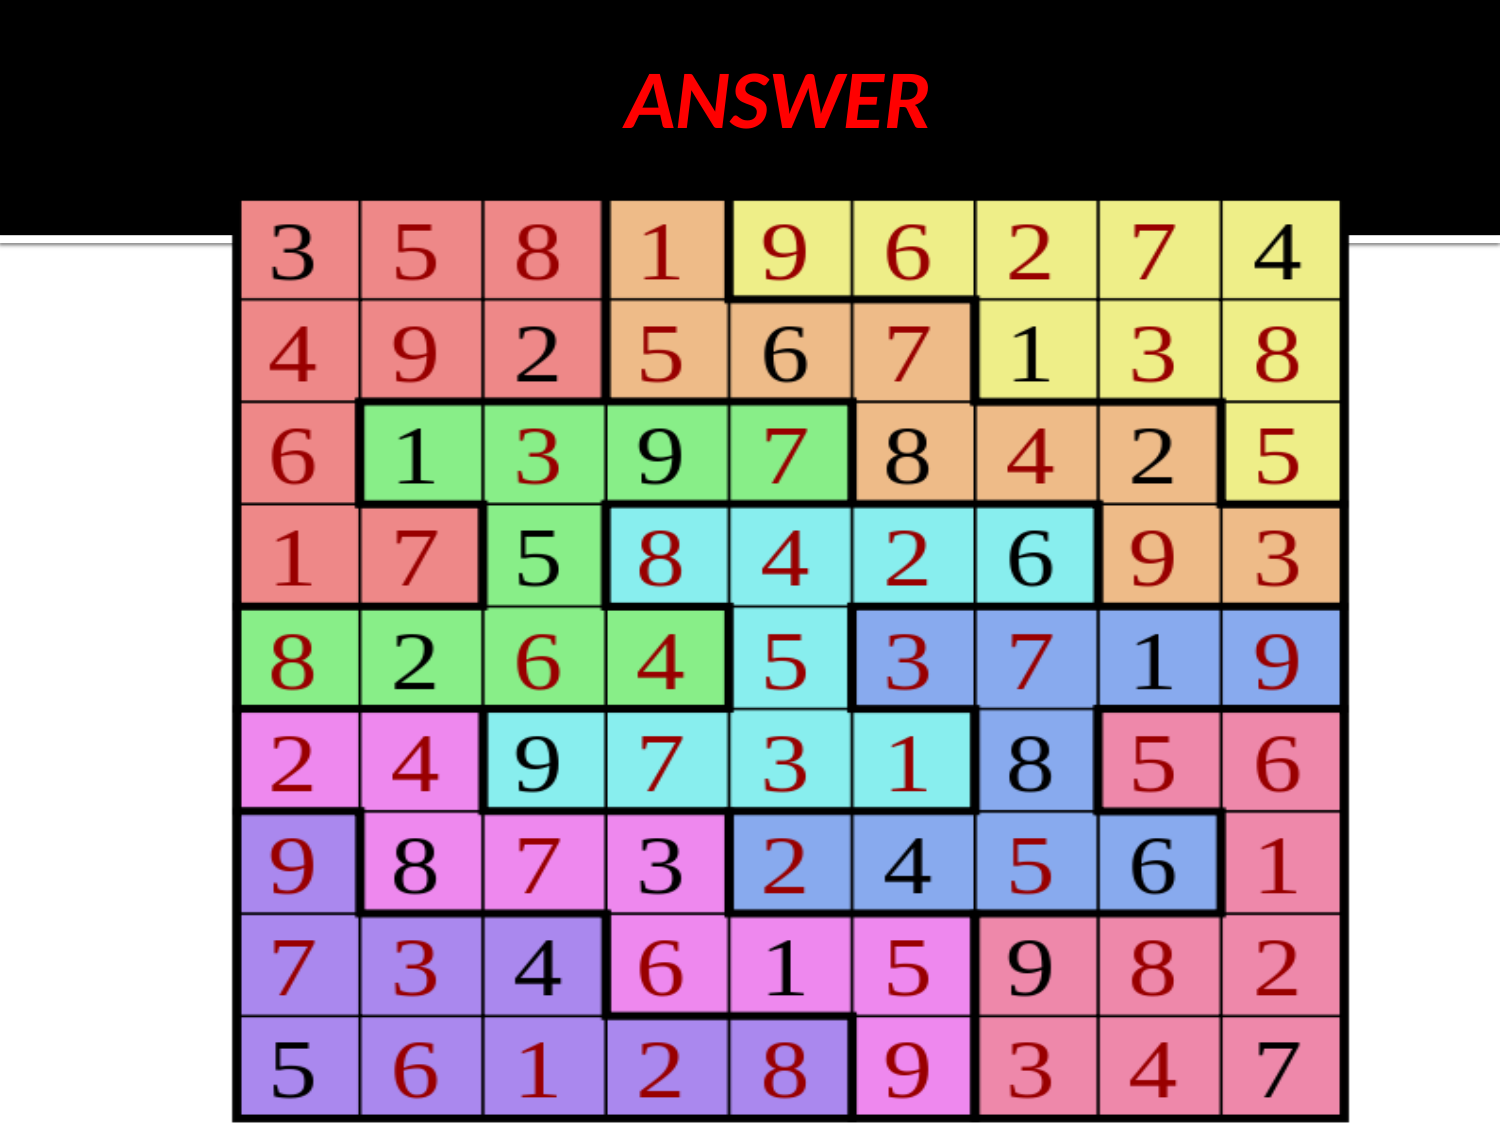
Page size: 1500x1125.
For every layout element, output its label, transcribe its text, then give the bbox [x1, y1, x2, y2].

text_box ANSWER [610, 37, 971, 153]
picture [0, 187, 1500, 1125]
